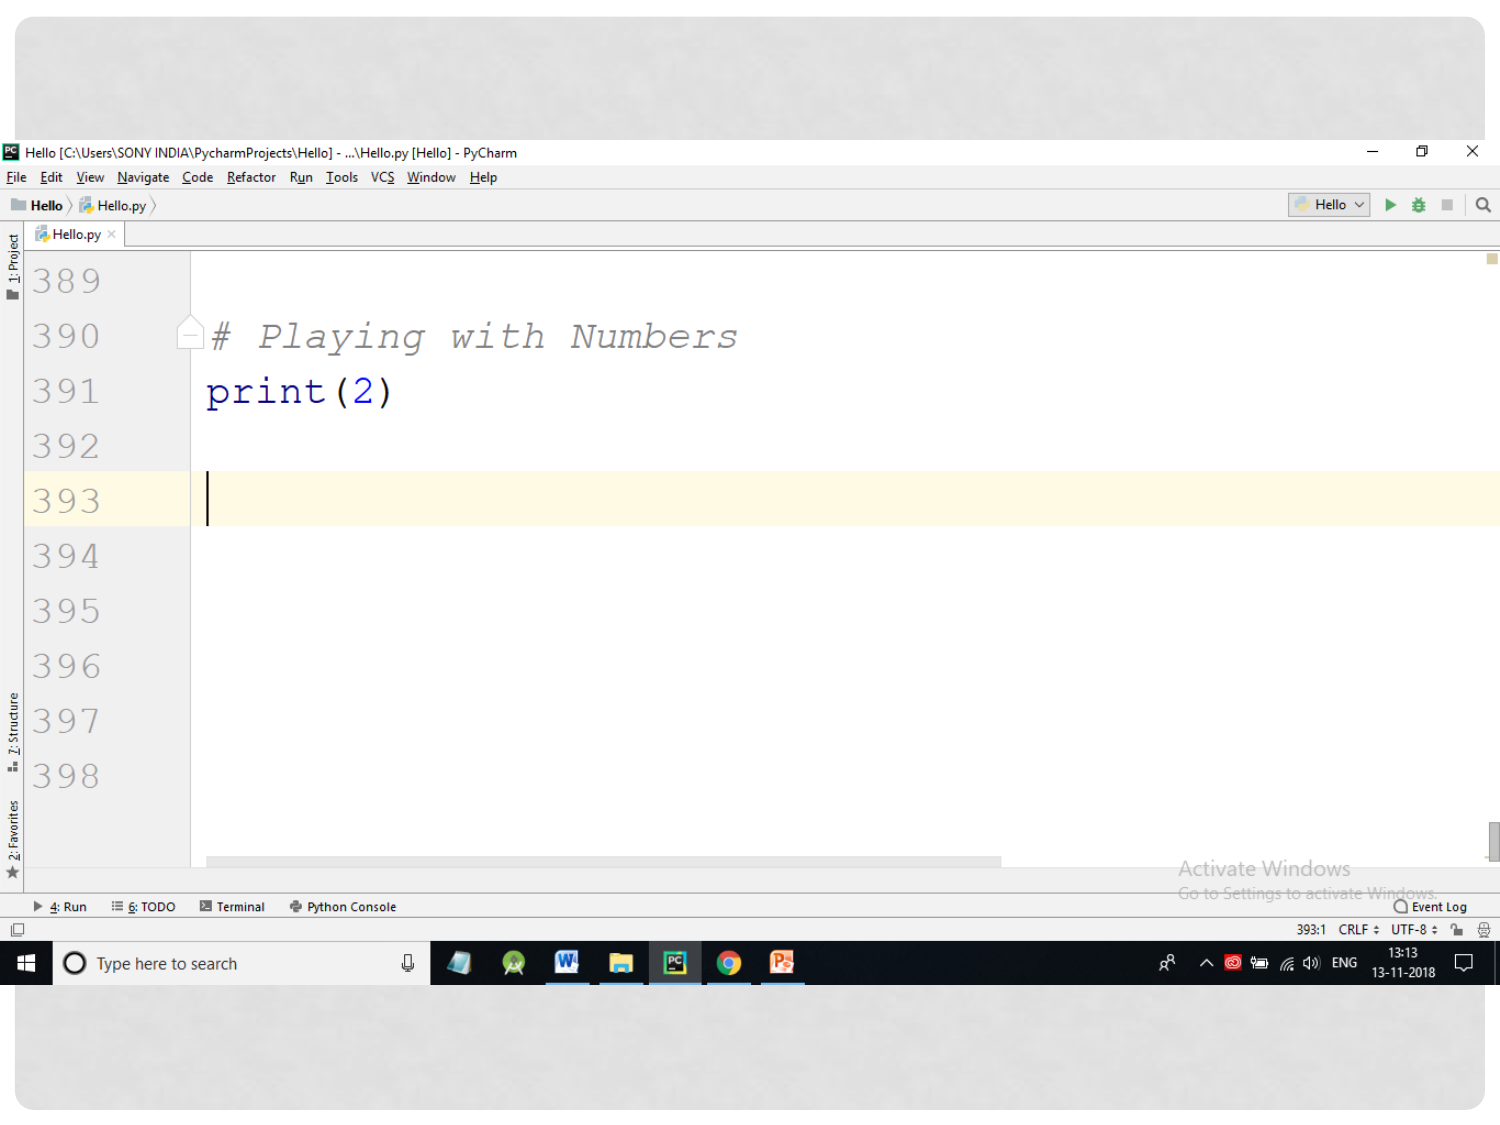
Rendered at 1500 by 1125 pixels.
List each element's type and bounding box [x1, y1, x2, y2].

picture [0, 140, 1500, 985]
